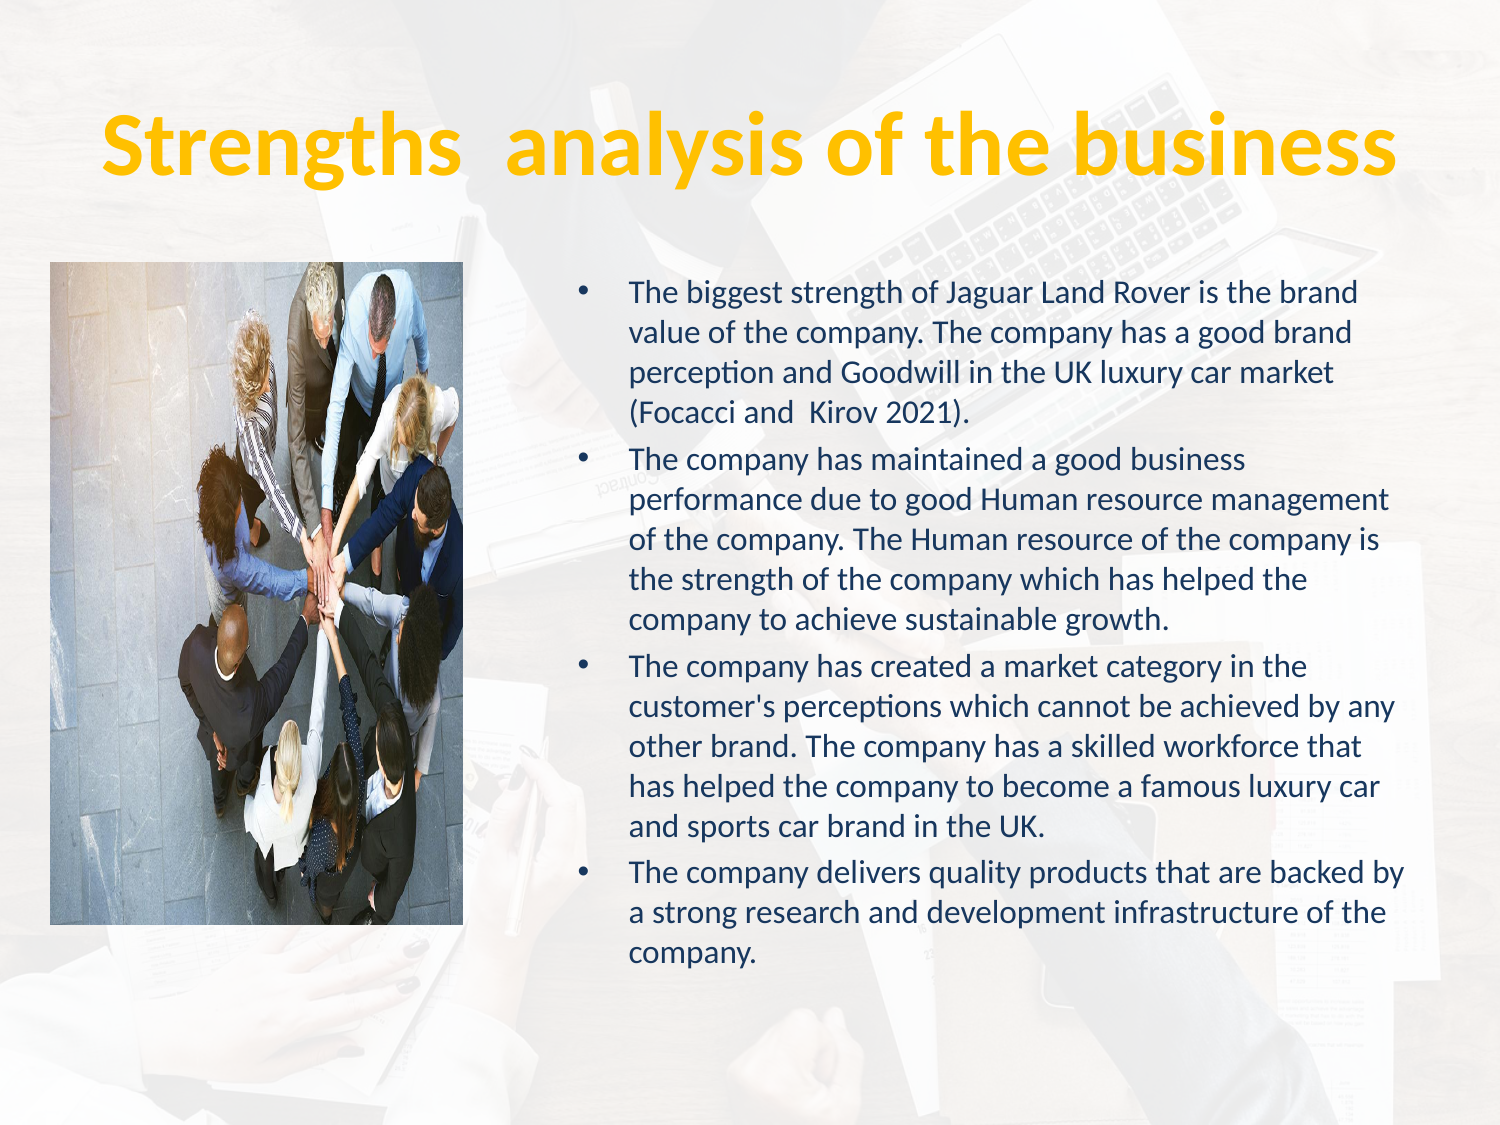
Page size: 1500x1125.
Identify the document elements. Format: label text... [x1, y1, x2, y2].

picture [49, 262, 463, 926]
list The biggest strength of Jaguar Land Rover is the brand value of the company. The company has a good brand perception and Goodwill in the UK luxury car market (Focacci and Kirov 2021). The company has maintained a good business performance due to good Human resource management of the company. The Human resource of the company is the strength of the company which has helped the company to achieve sustainable growth. The company has created a market category in the customer's perceptions which cannot be achieved by any other brand. The company has a skilled workforce that has helped the company to become a famous luxury car and sports car brand in the UK. The company delivers quality products that are backed by a strong research and development infrastructure of the company. [562, 262, 1425, 1005]
title Strengths analysis of the business [75, 45, 1425, 233]
